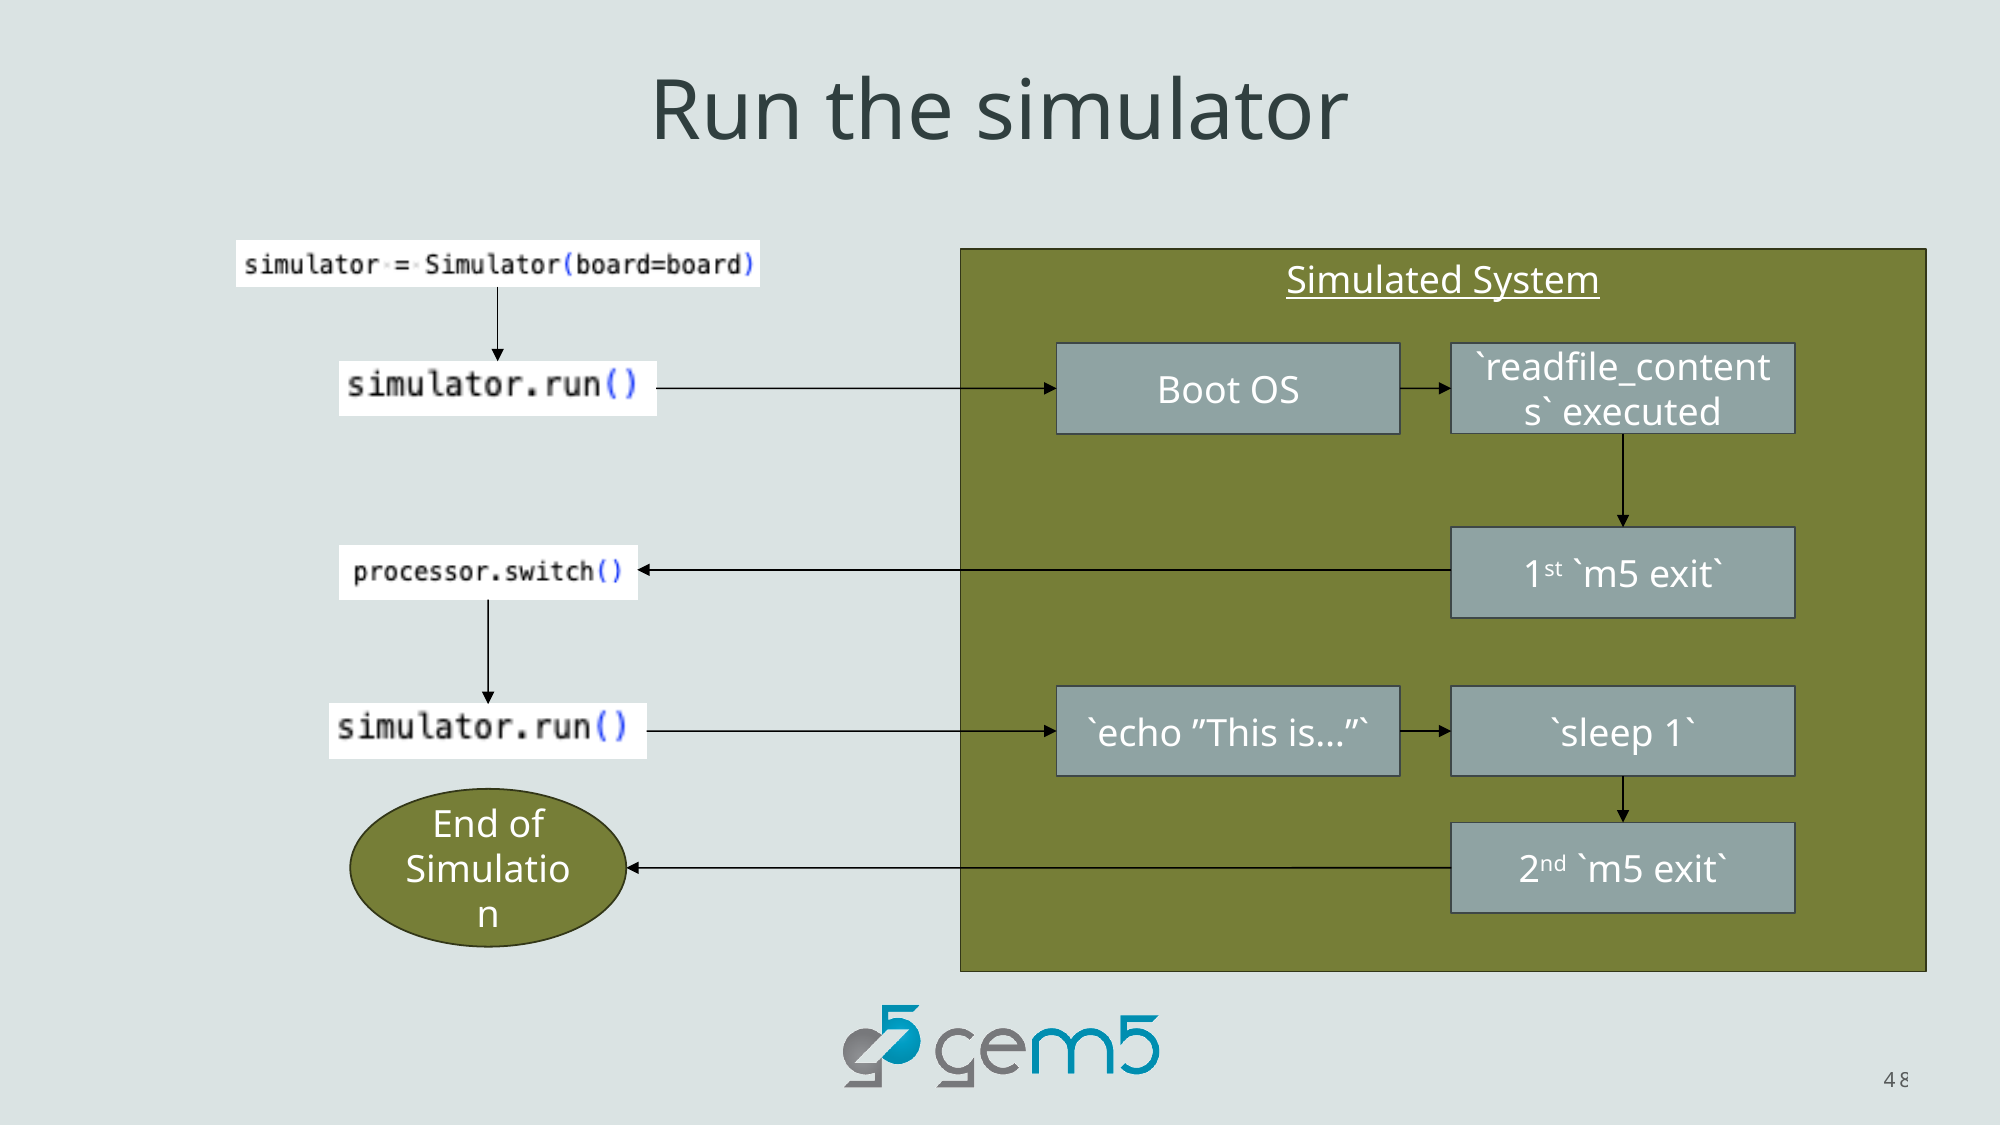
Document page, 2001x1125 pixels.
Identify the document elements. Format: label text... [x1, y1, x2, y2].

picture [338, 361, 657, 416]
picture [329, 703, 647, 759]
text_box Simulated System [960, 248, 1927, 972]
slide_number 48 [1637, 1042, 1927, 1119]
text_box Boot OS [1056, 342, 1401, 435]
picture [235, 240, 760, 287]
text_box 1st `m5 exit` [1450, 526, 1796, 619]
text_box `sleep 1` [1450, 685, 1796, 777]
text_box 2nd `m5 exit` [1450, 822, 1796, 914]
picture [807, 965, 1193, 1120]
text_box `echo ”This is…”` [1056, 685, 1401, 777]
picture [339, 545, 638, 600]
text_box `readfile_contents` executed [1450, 342, 1796, 434]
text_box End of Simulation [349, 787, 628, 948]
text_box Run the simulator [162, 64, 1838, 164]
